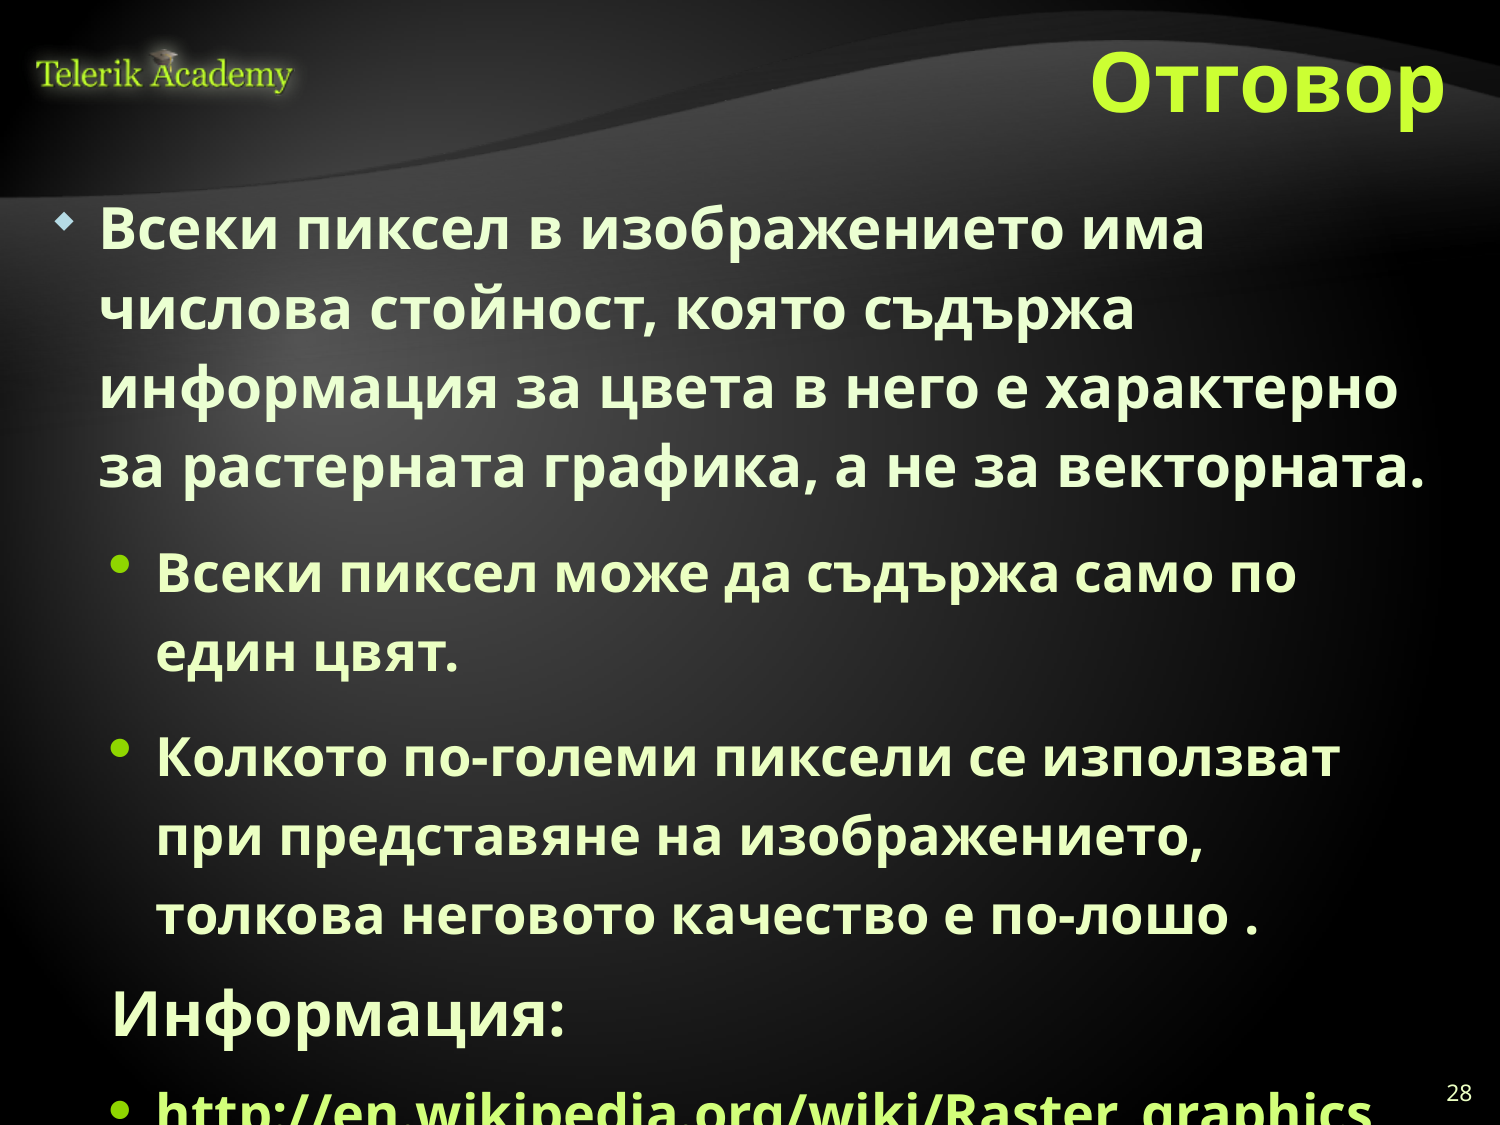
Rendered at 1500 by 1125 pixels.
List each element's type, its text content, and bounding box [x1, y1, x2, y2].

picture [0, 0, 1500, 1125]
slide_number 28 [1412, 1074, 1488, 1113]
list Всеки пиксел в изображението има числова стойност, която съдържа информация за цвета в него е характерно за растерната графика, а не за векторната. Всеки пиксел може да съдържа само по един цвят. Колкото по-големи пиксели се използват при представяне на изображението, толкова неговото качество е по-лошо . Информация: http://en.wikipedia.org/wiki/Raster_graphics http://en.wikipedia.org/wiki/Vector_graphics [37, 174, 1463, 1100]
title Отговор [300, 12, 1463, 163]
